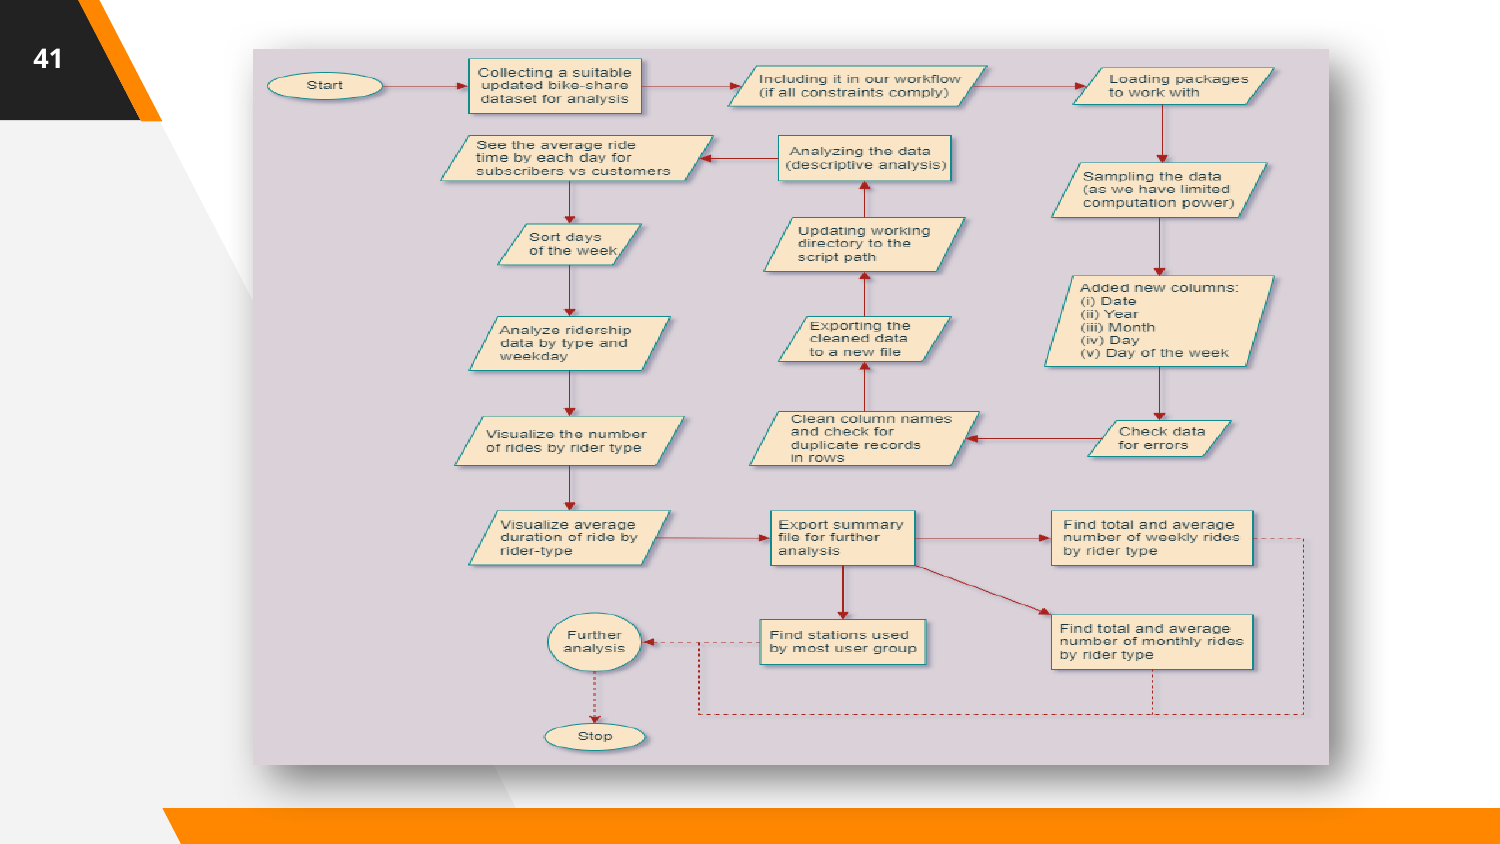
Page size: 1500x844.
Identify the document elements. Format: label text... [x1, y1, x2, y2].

picture [253, 49, 1329, 765]
slide_number 41 [0, 0, 98, 121]
